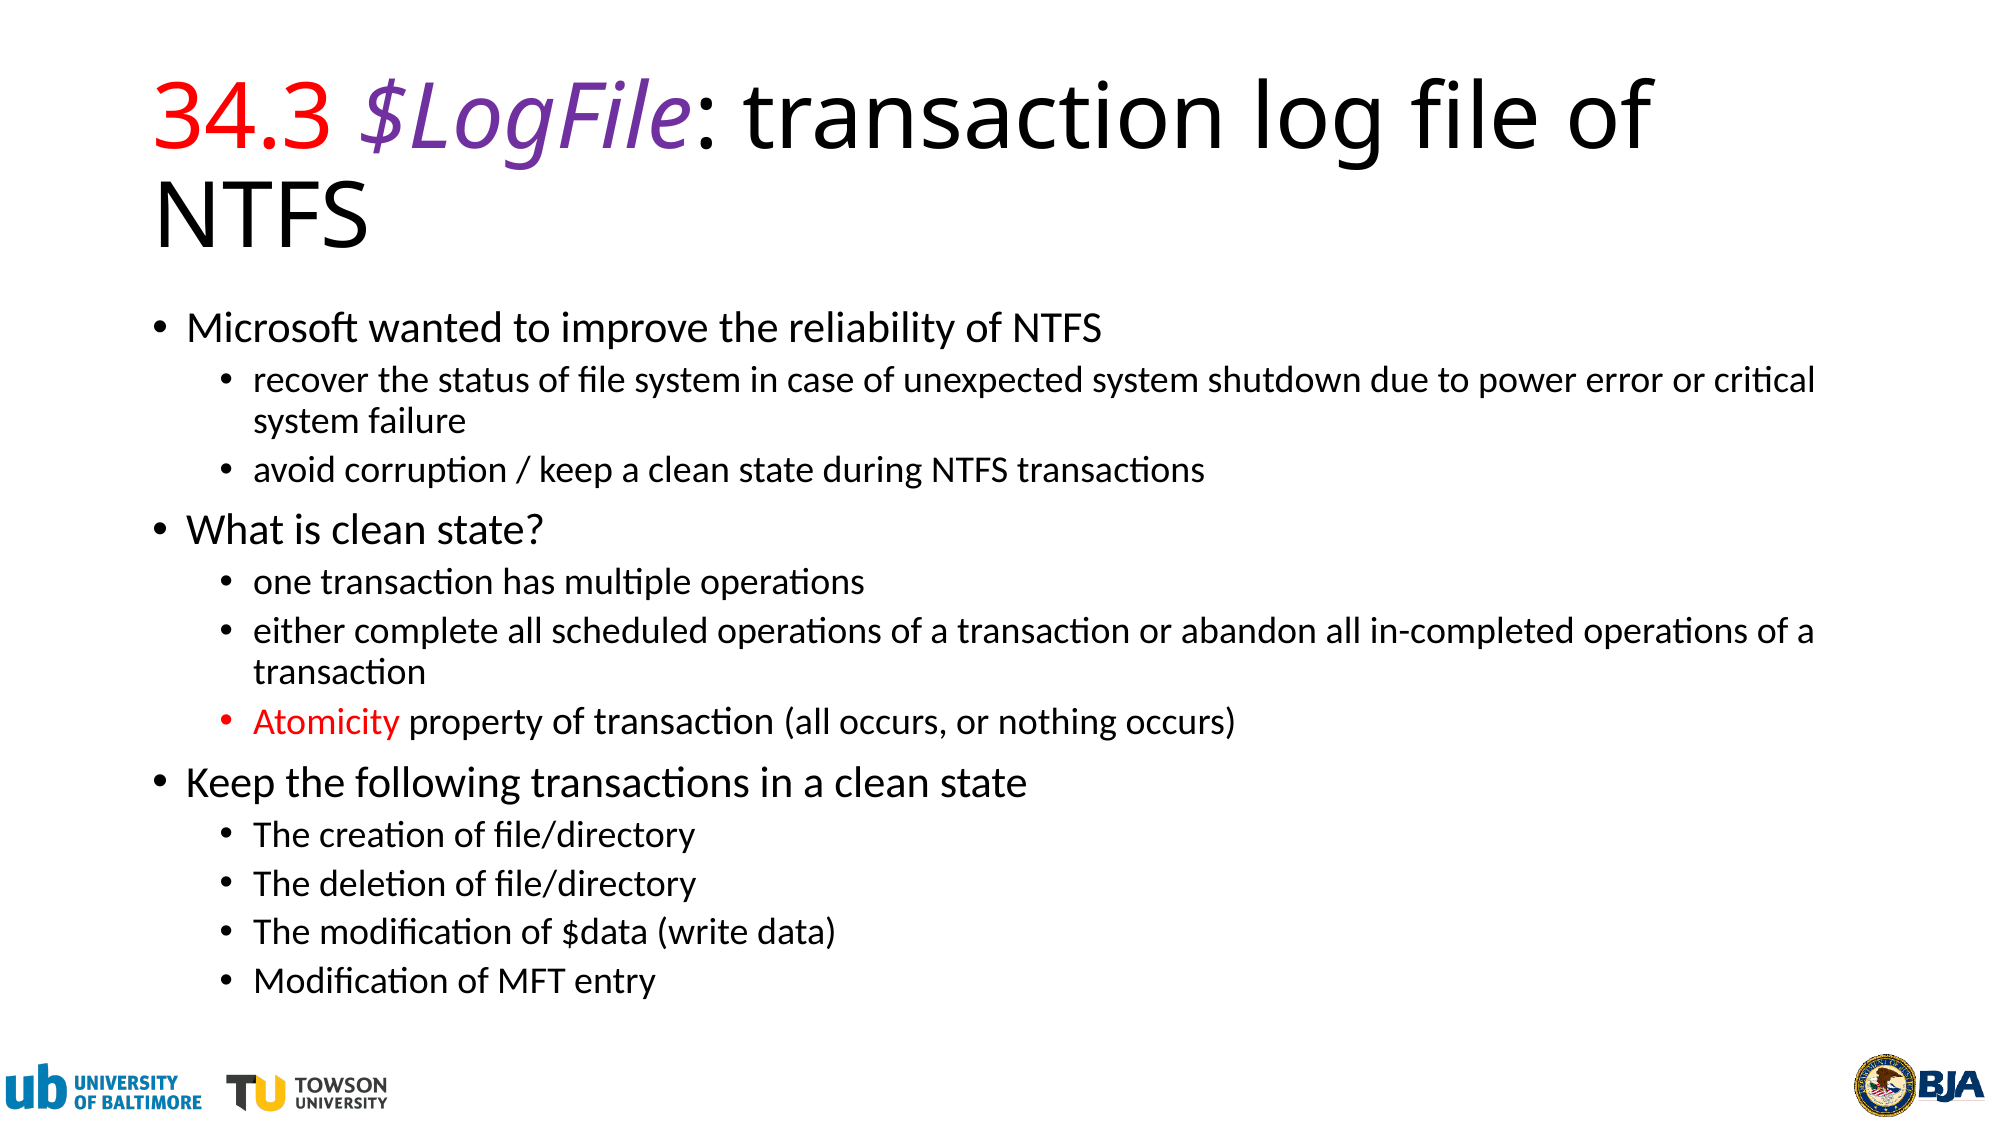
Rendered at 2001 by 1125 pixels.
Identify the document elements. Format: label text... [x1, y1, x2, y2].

picture [0, 1031, 407, 1125]
list Microsoft wanted to improve the reliability of NTFS recover the status of file system in case of unexpected system shutdown due to power error or critical system failure avoid corruption / keep a clean state during NTFS transactions What is clean state? one transaction has multiple operations either complete all scheduled operations of a transaction or abandon all in-completed operations of a transaction Atomicity property of transaction (all occurs, or nothing occurs) Keep the following transactions in a clean state The creation of file/directory The deletion of file/directory The modification of $data (write data) Modification of MFT entry [137, 297, 1863, 1011]
picture [1854, 1054, 1986, 1117]
title 34.3 $LogFile: transaction log file of NTFS [137, 59, 1863, 278]
